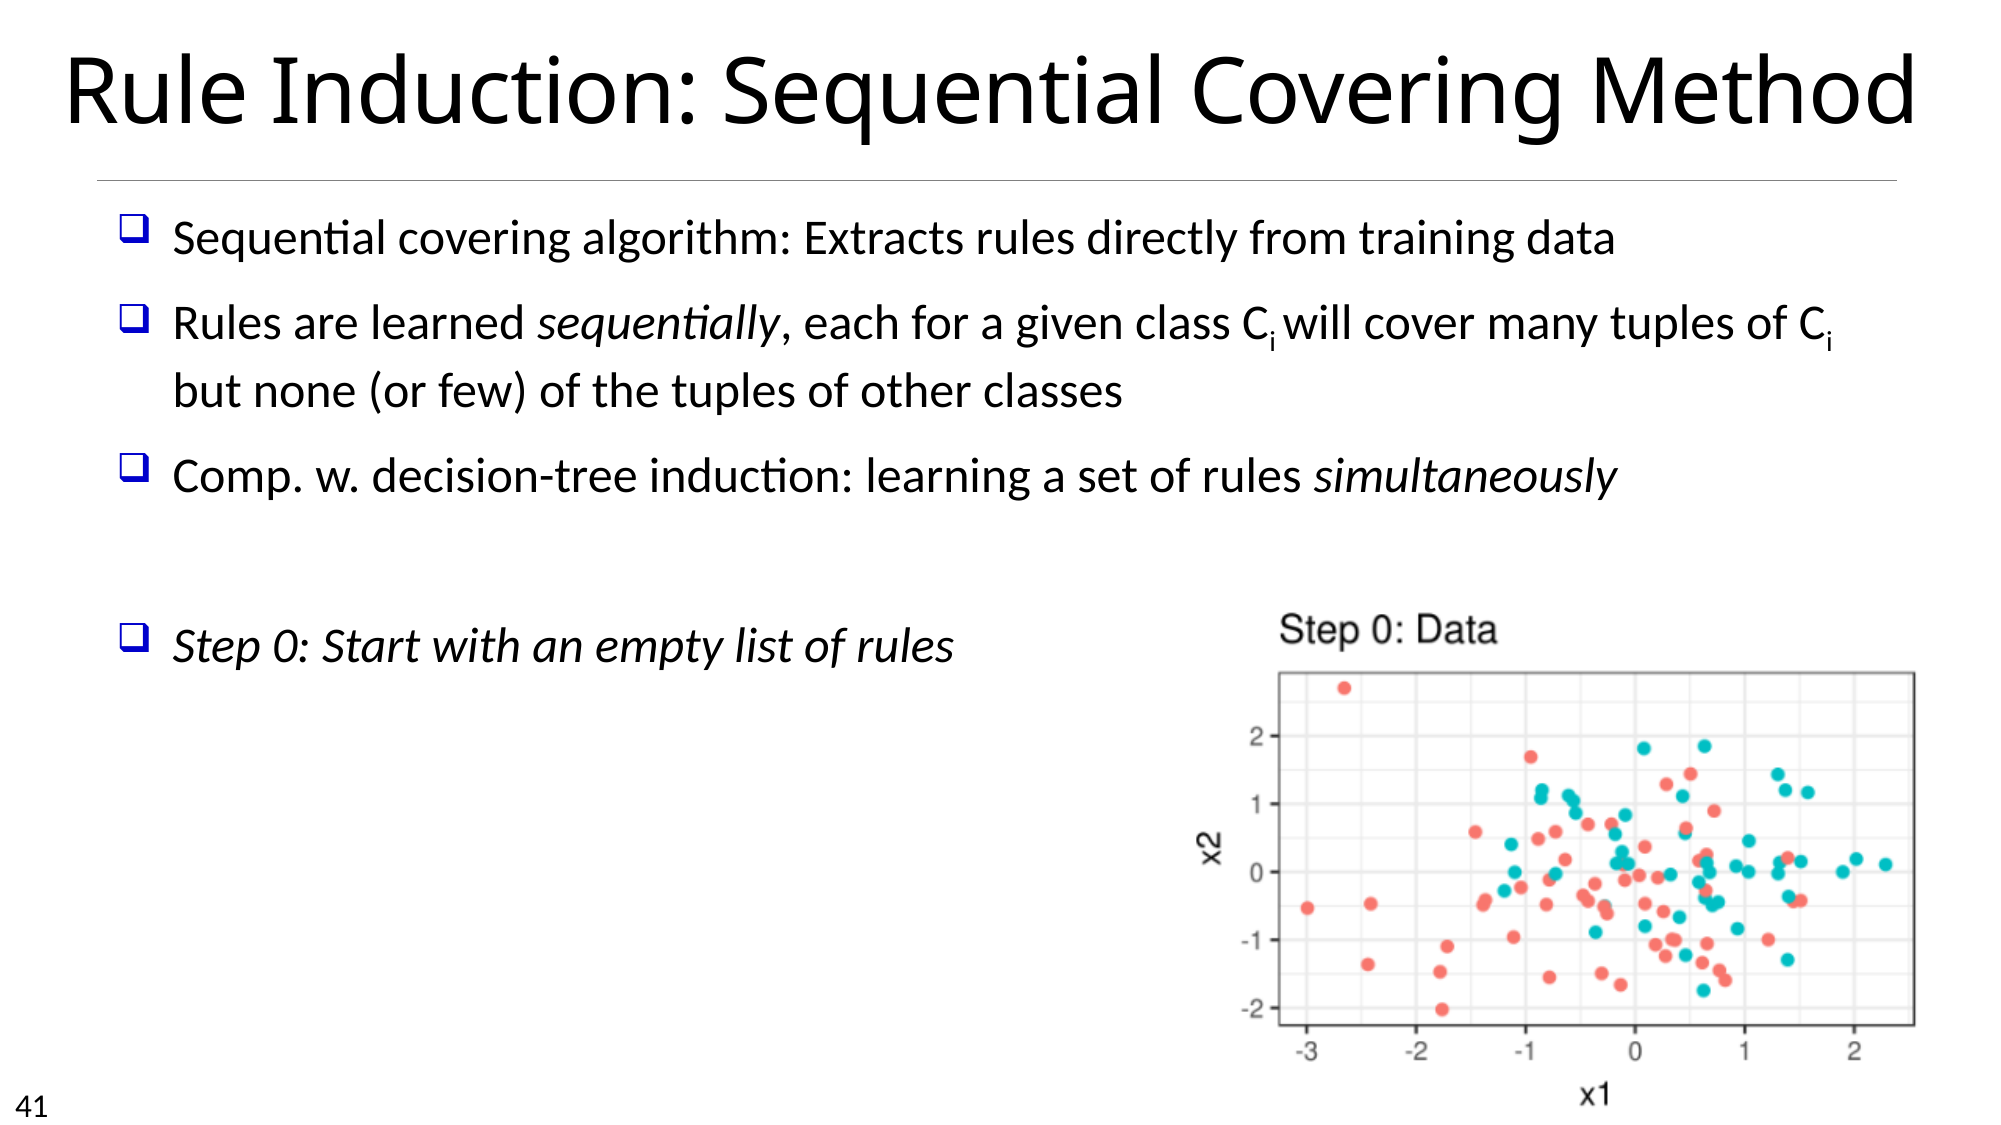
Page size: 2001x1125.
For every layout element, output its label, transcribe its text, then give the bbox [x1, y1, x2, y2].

picture [1130, 588, 1939, 1113]
title Rule Induction: Sequential Covering Method [0, 0, 2000, 150]
list Sequential covering algorithm: Extracts rules directly from training data Rules are learned sequentially, each for a given class Ci will cover many tuples of Ci but none (or few) of the tuples of other classes Comp. w. decision-tree induction: learning a set of rules simultaneously Step 0: Start with an empty list of rules [101, 196, 1886, 1088]
